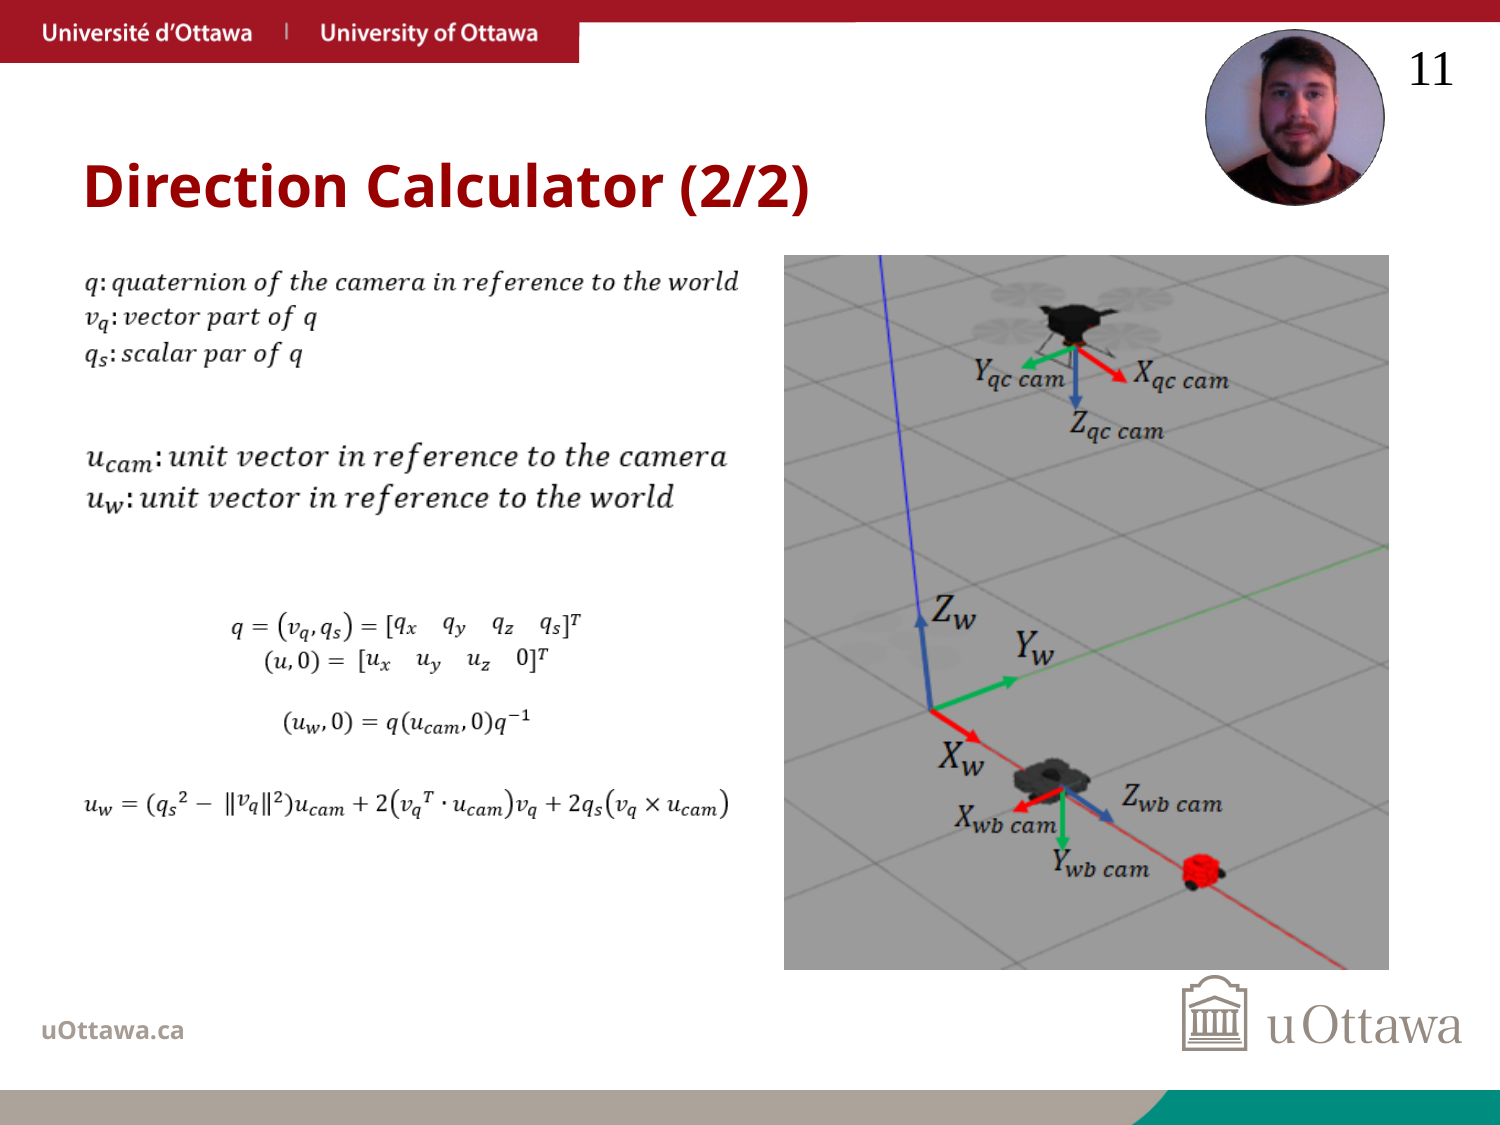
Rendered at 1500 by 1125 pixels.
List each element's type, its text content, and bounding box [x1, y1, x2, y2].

picture [1182, 975, 1462, 1051]
picture [66, 425, 751, 534]
picture [66, 261, 761, 386]
picture [783, 255, 1389, 971]
title Direction Calculator (2/2) [67, 113, 1344, 256]
picture [66, 592, 751, 840]
picture [0, 1090, 1500, 1125]
text_box 11 [1392, 27, 1473, 103]
picture [0, 0, 1500, 207]
